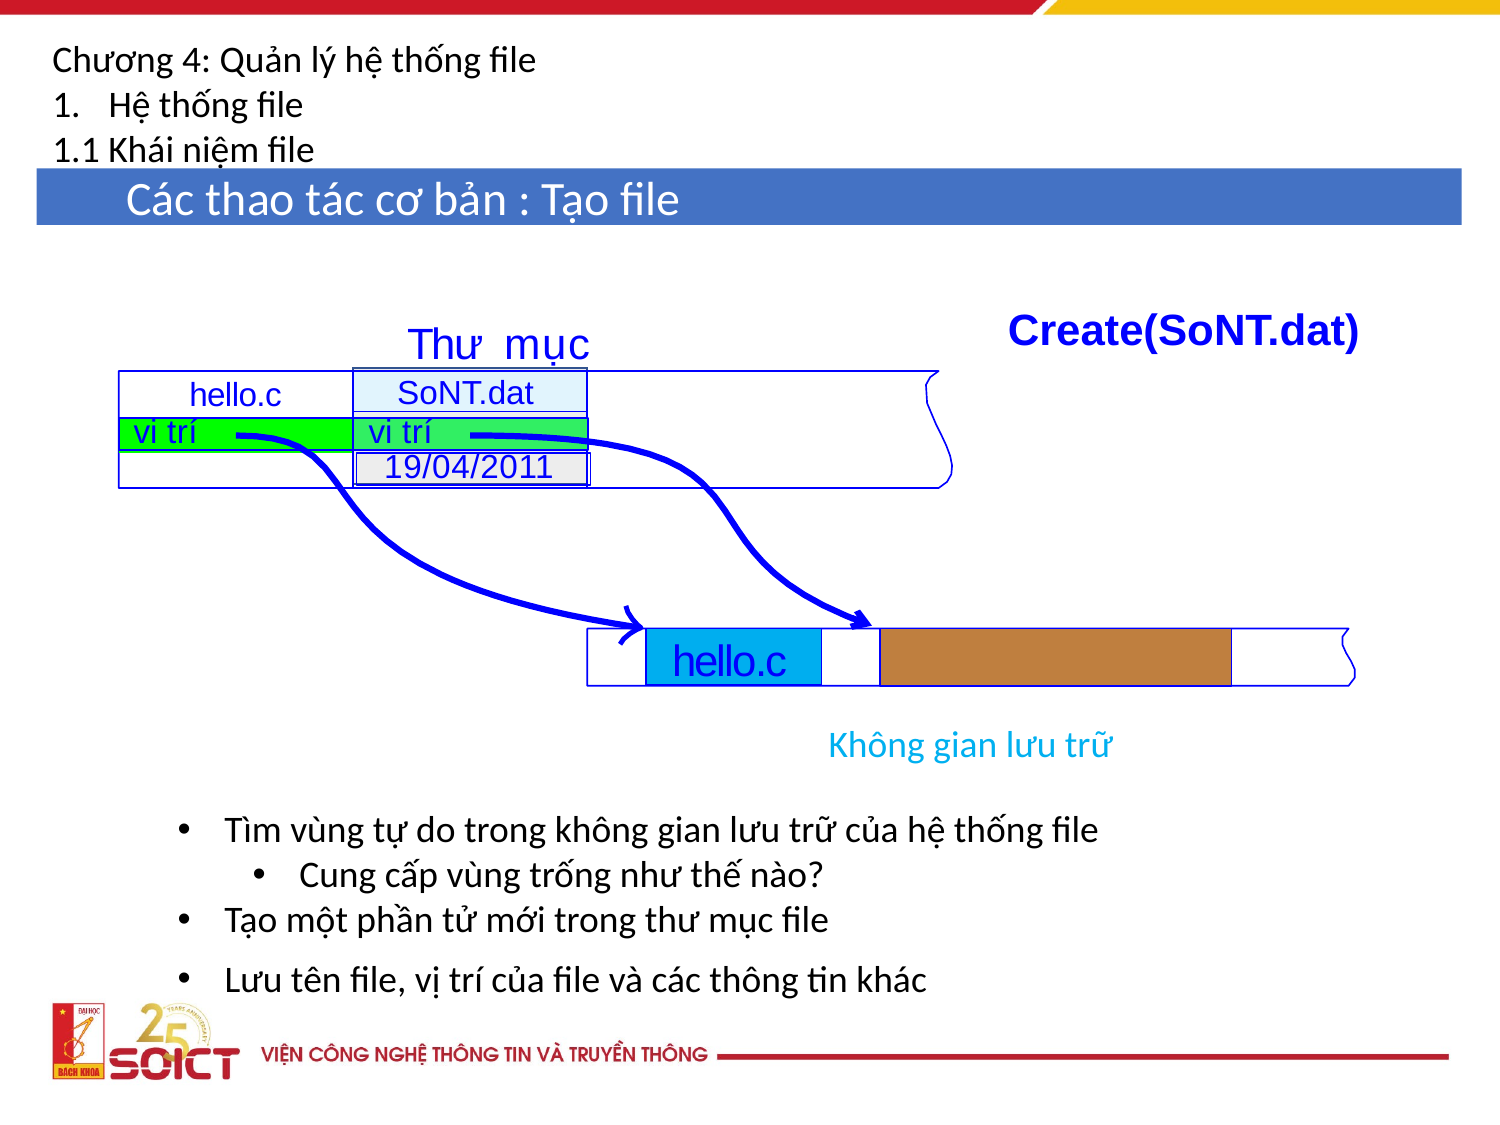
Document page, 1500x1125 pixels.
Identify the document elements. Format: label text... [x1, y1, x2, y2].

text_box Chương 4: Quản lý hệ thống file Hệ thống file 1.1 Khái niệm file [37, 27, 1472, 178]
text_box [880, 628, 1232, 686]
text_box hello.c [645, 628, 822, 686]
text_box SoNT.dat [353, 371, 588, 412]
text_box [353, 451, 581, 489]
text_box Lưu tên file, vị trí của file và các thông tin khác [162, 947, 1344, 1008]
text_box [470, 435, 873, 628]
text_box [118, 371, 352, 417]
text_box [352, 367, 403, 371]
text_box [310, 453, 352, 489]
text_box [353, 412, 588, 418]
text_box [588, 371, 953, 489]
text_box Không gian lưu trữ [813, 712, 1129, 773]
picture [0, 0, 1500, 1125]
text_box vi trí [118, 417, 353, 450]
text_box [235, 435, 623, 625]
text_box Tìm vùng tự do trong không gian lưu trữ của hệ thống file Cung cấp vùng trống như thế nào? Tạo một phần tử mới trong thư mục file [162, 798, 1290, 947]
text_box [587, 628, 645, 686]
text_box 19/04/2011 [356, 453, 574, 486]
text_box [1232, 628, 1355, 686]
text_box [822, 628, 880, 686]
text_box vi trí [353, 418, 588, 451]
text_box Các thao tác cơ bản : Tạo file [36, 167, 1463, 226]
text_box Create(SoNT.dat) [1003, 298, 1389, 355]
text_box [118, 453, 340, 489]
text_box Thư mục file [403, 311, 655, 421]
text_box hello.c [185, 369, 287, 413]
text_box [620, 605, 641, 645]
